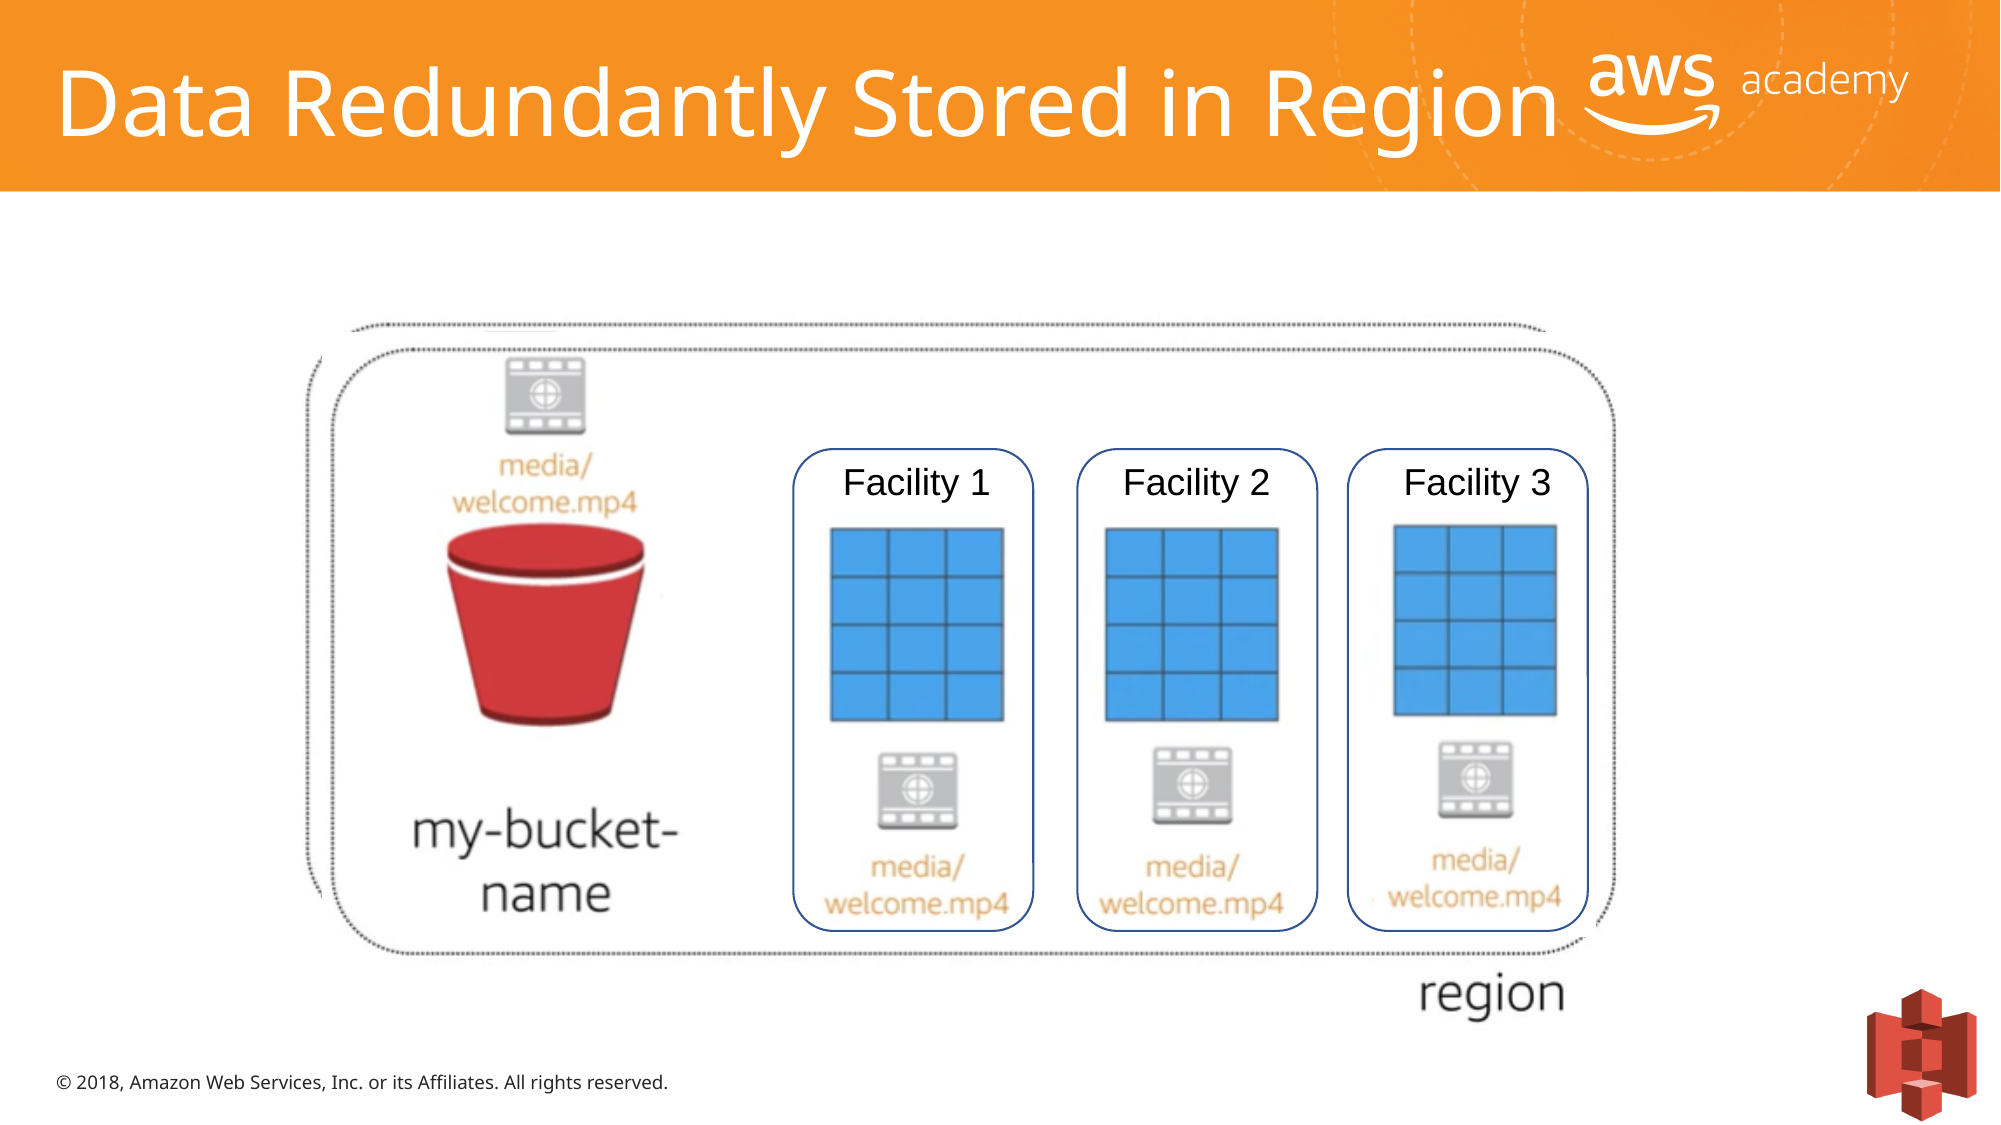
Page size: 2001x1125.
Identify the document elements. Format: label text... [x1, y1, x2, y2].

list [297, 306, 1605, 1006]
picture [0, 0, 2000, 1125]
title Data Redundantly Stored in Region [39, 43, 1863, 172]
